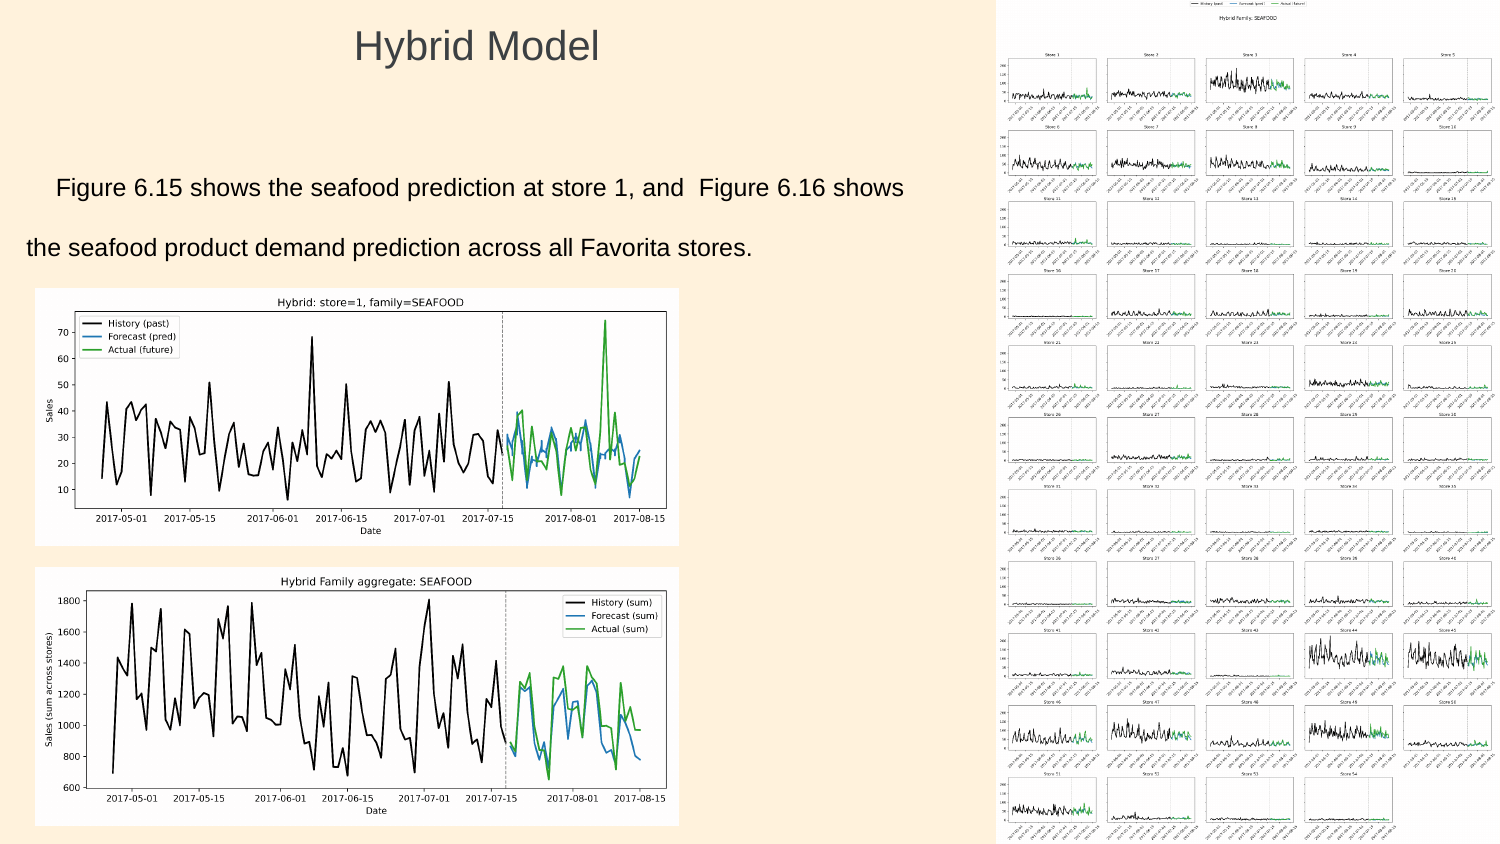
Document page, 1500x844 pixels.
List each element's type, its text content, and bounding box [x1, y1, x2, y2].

text_box Figure 6.15 shows the seafood prediction at store 1, and Figure 6.16 shows the seafood product demand prediction across all Favorita stores. [11, 126, 922, 277]
picture [996, 0, 1500, 844]
title Hybrid Model [353, 4, 785, 87]
picture [35, 567, 679, 826]
picture [35, 287, 679, 546]
